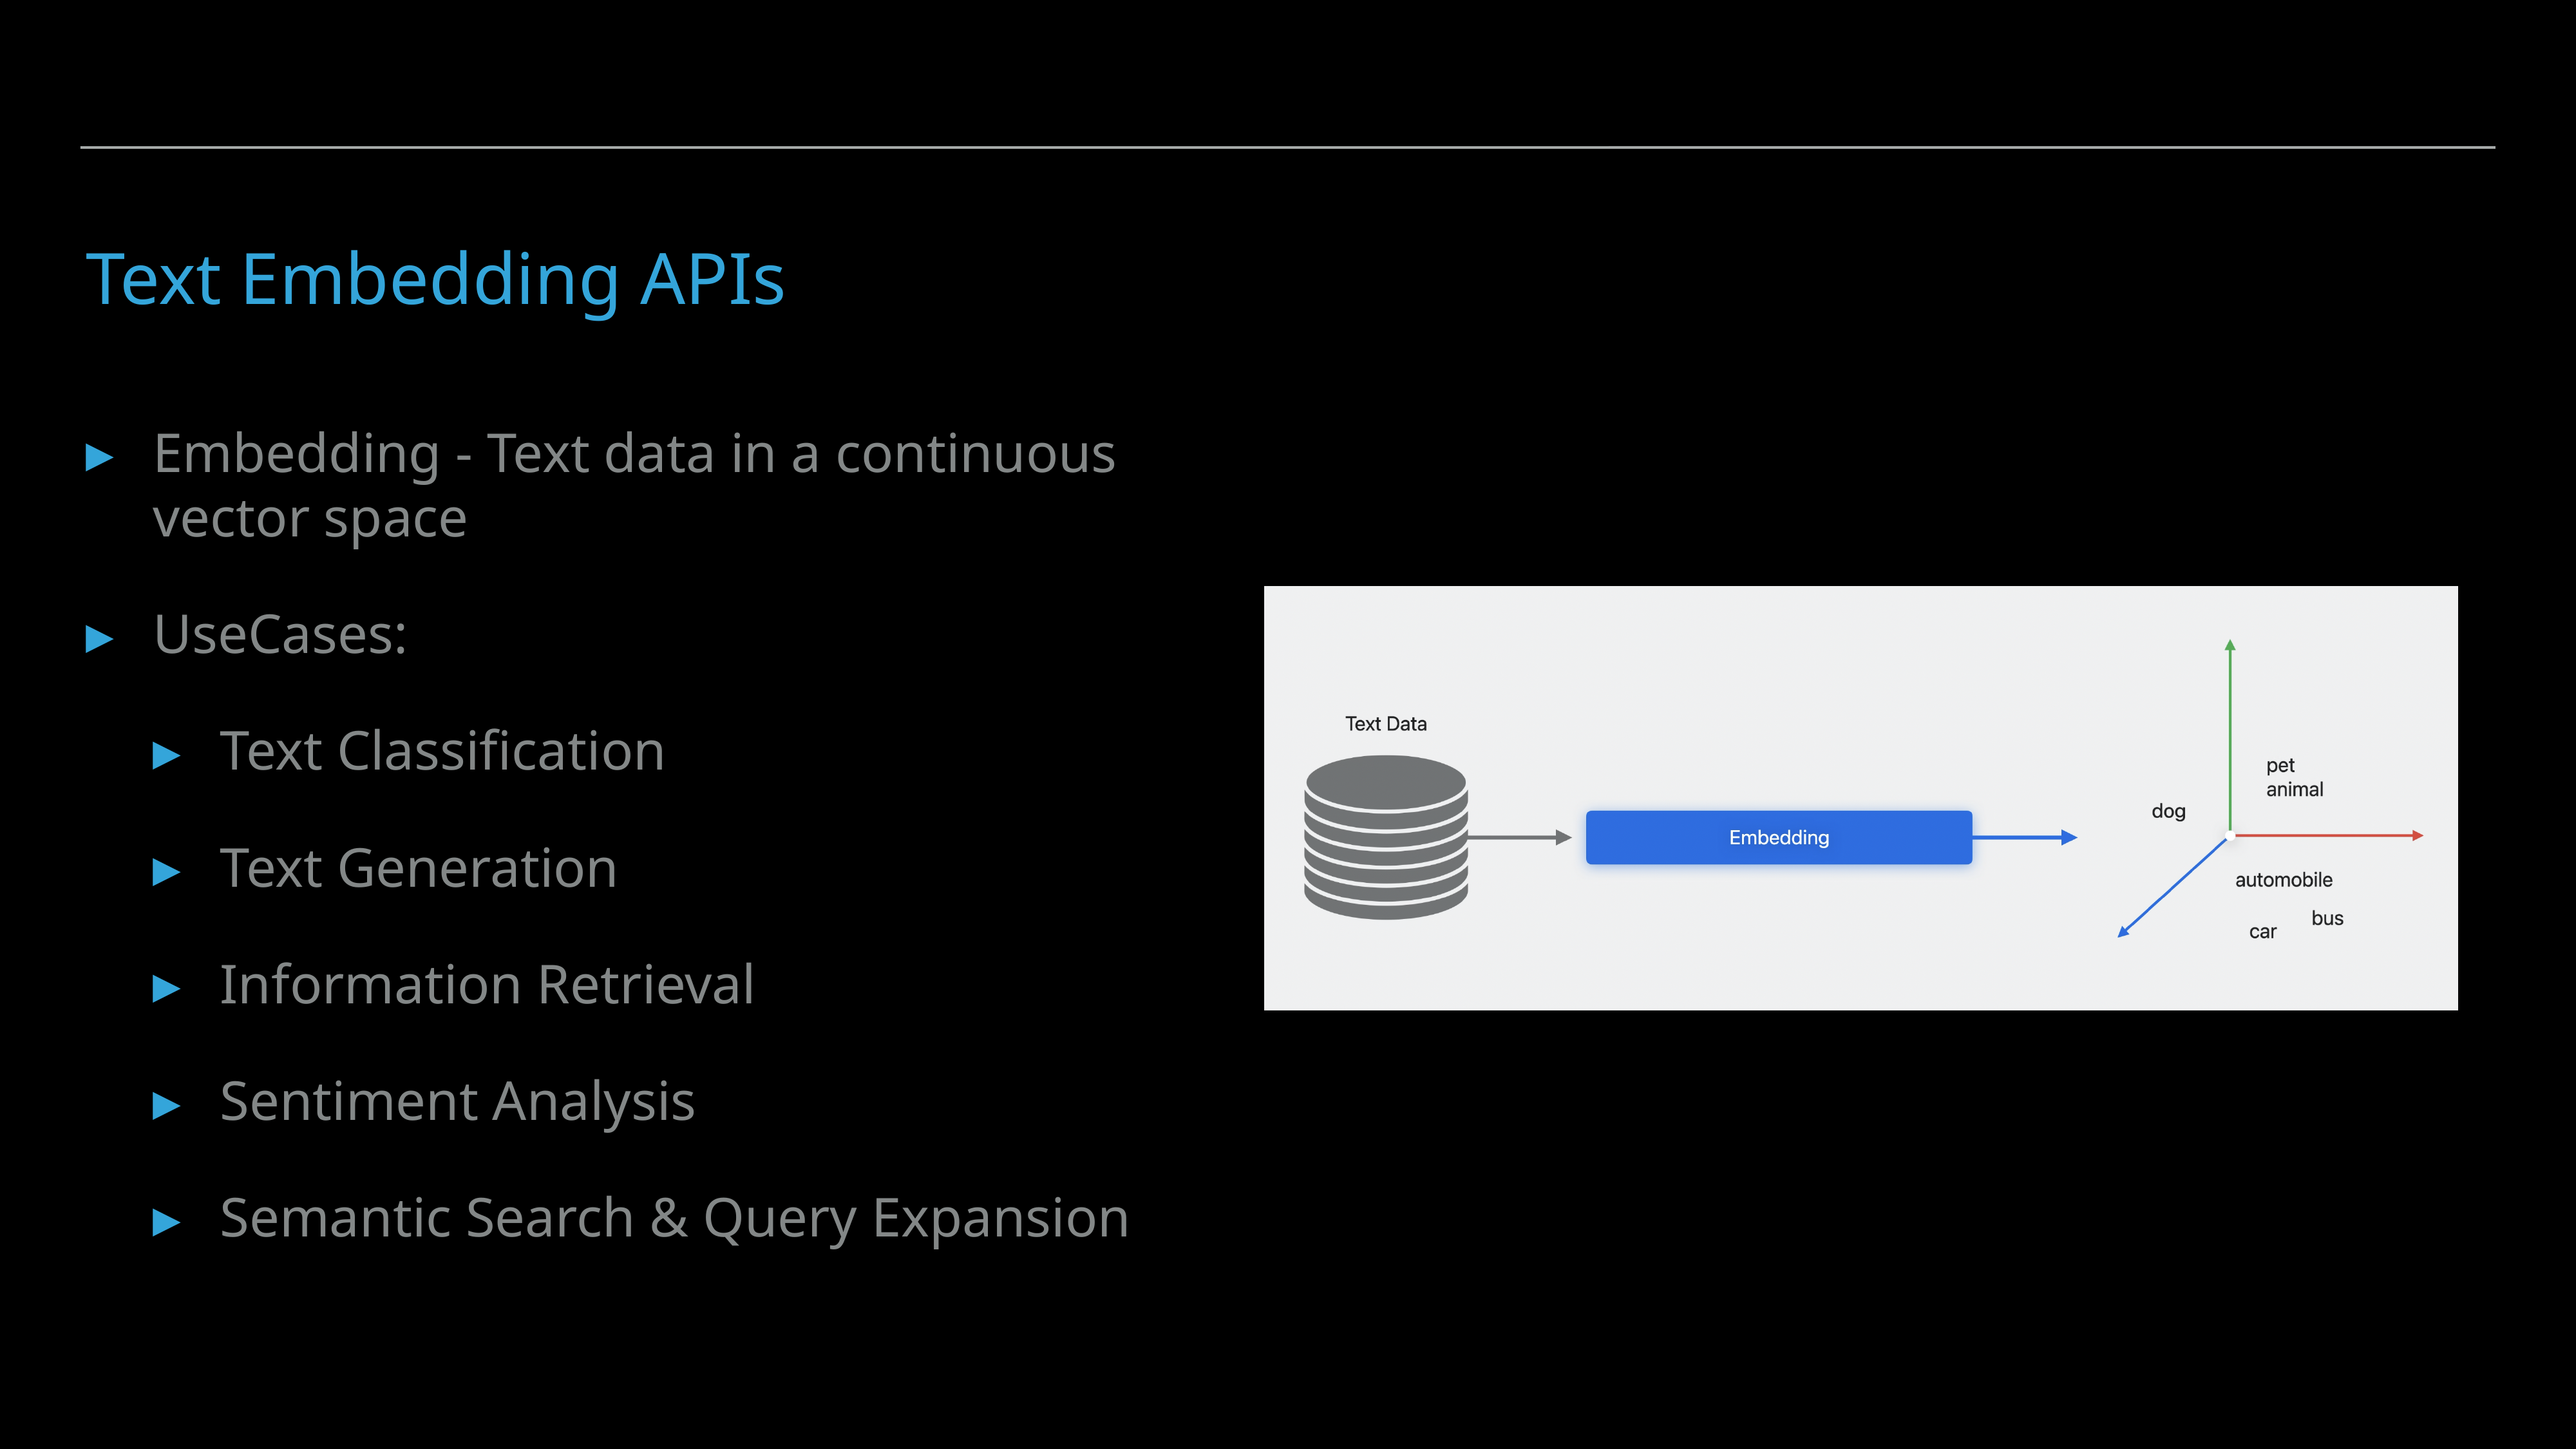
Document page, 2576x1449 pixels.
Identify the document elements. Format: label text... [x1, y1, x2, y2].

title Text Embedding APIs [80, 227, 2496, 336]
list Embedding - Text data in a continuous vector space UseCases: Text Classification Text Generation Information Retrieval Sentiment Analysis Semantic Search & Query Expansion [80, 413, 1217, 1345]
picture [1264, 586, 2458, 1010]
